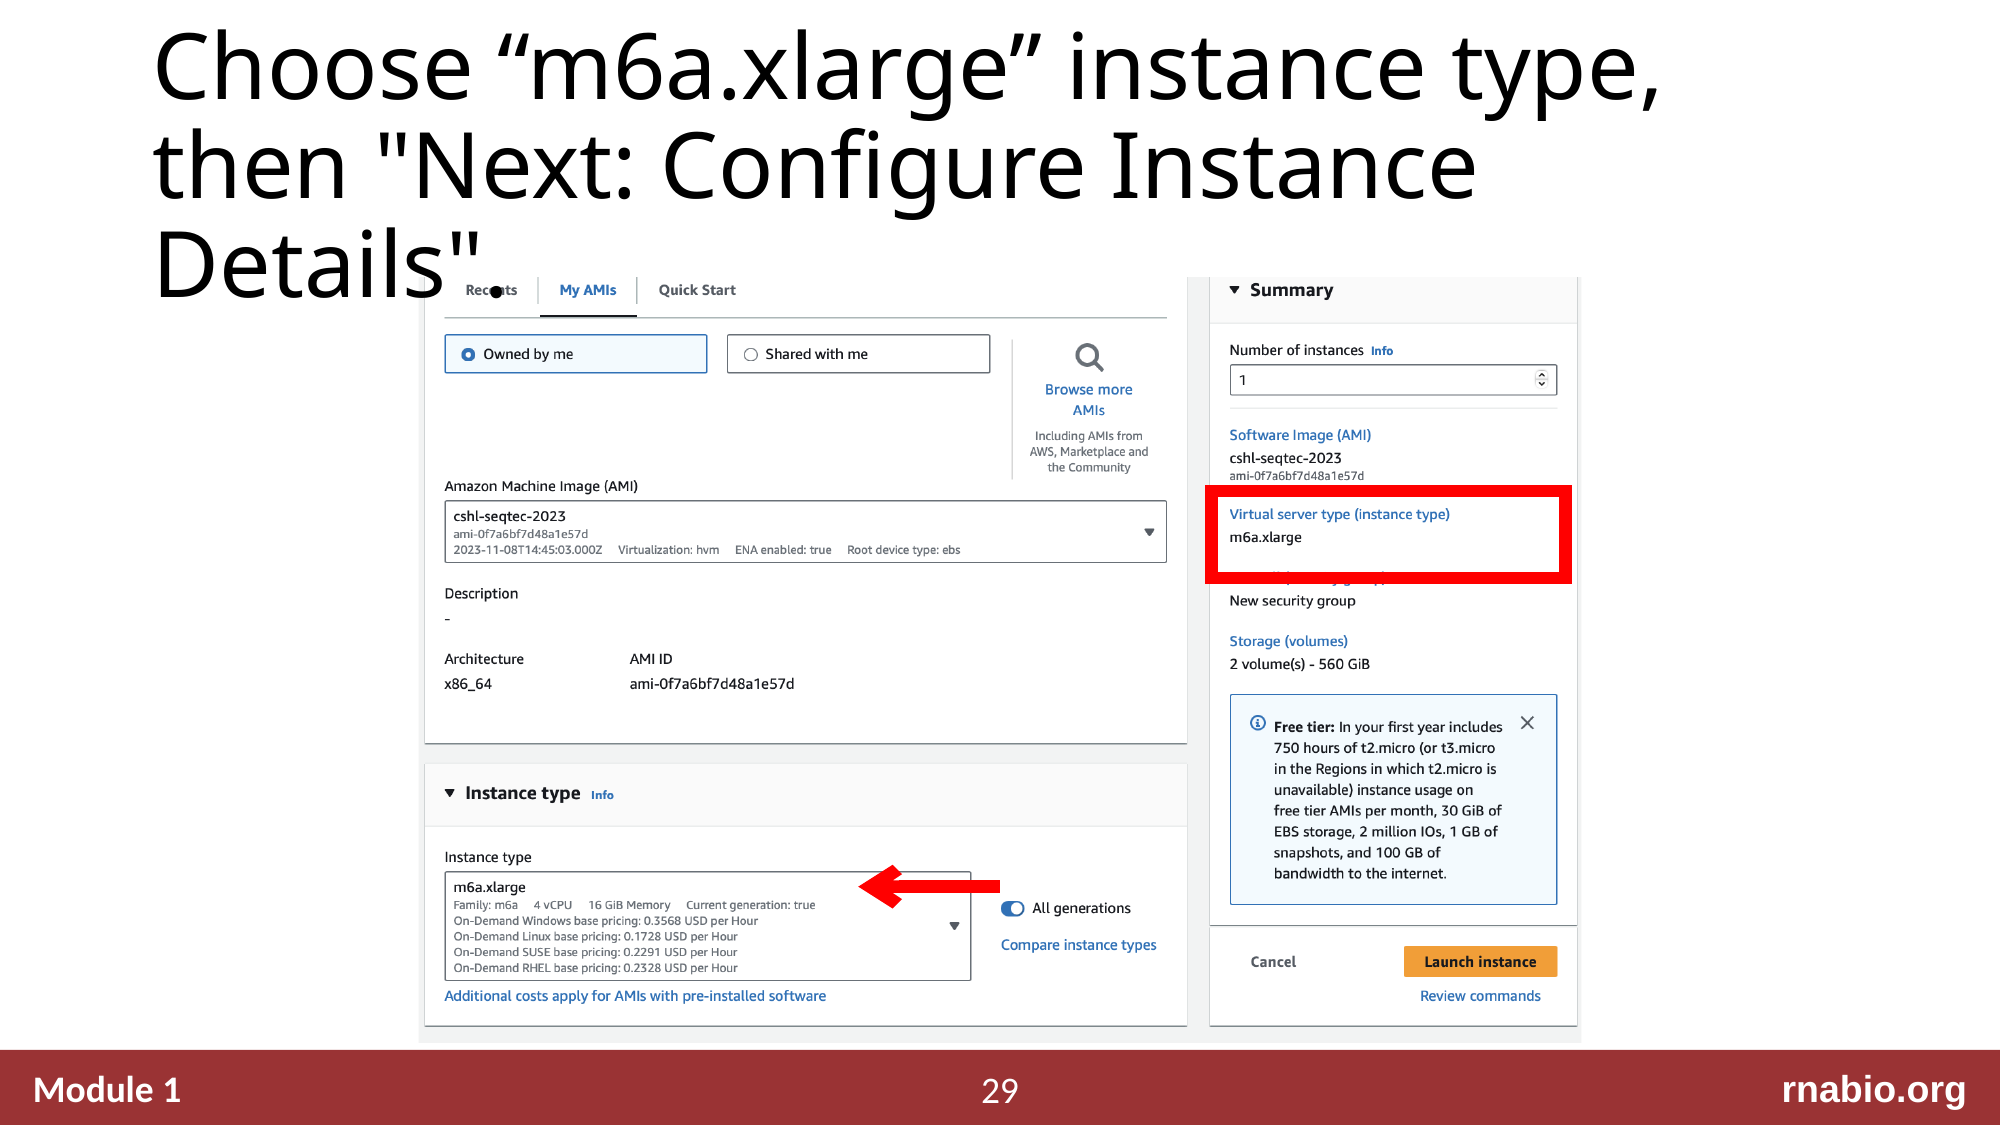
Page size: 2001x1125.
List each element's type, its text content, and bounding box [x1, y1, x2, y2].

title Choose “m6a.xlarge” instance type, then "Next: Configure Instance Details". [137, 59, 1863, 278]
picture [418, 277, 1582, 1043]
